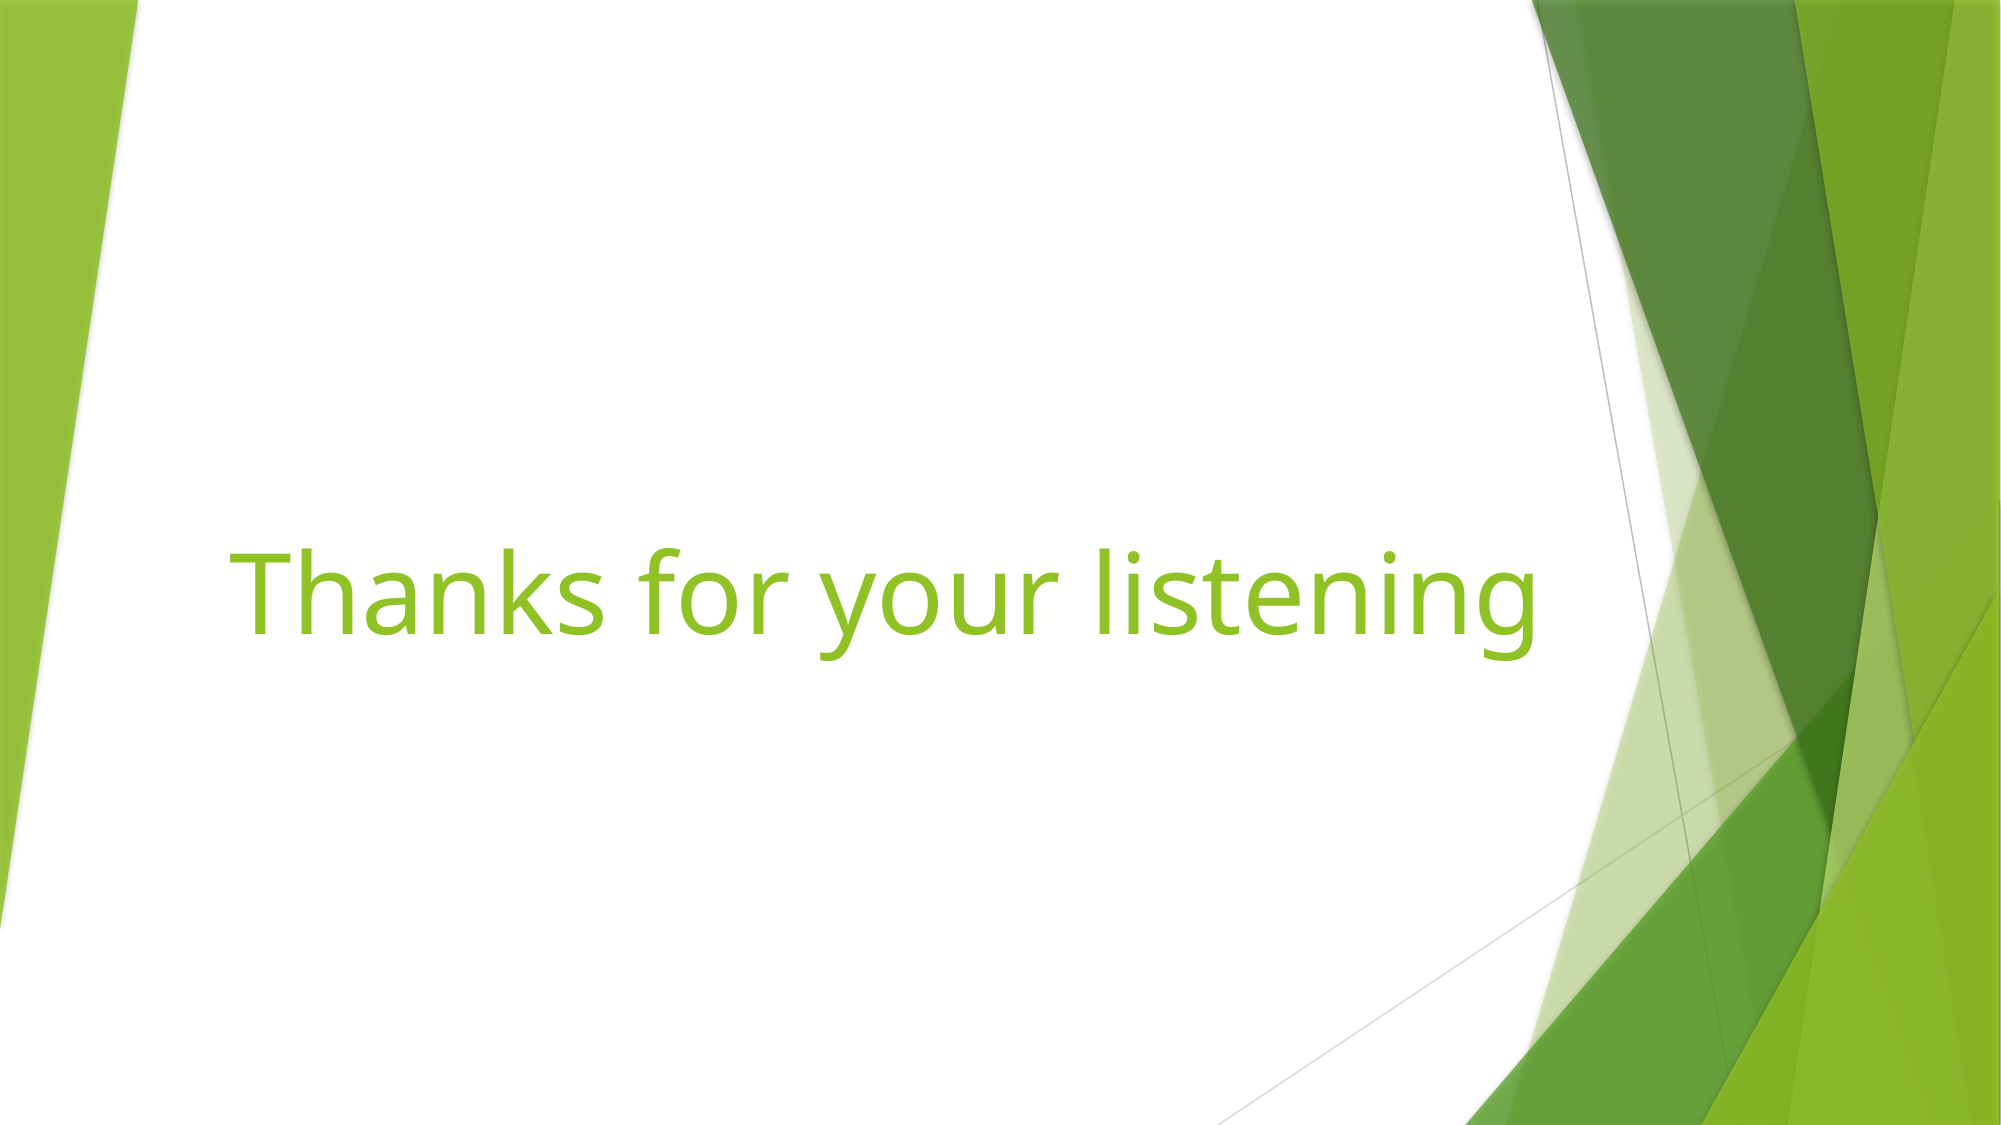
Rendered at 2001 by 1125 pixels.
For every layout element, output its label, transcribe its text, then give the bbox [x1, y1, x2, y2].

title Thanks for your listening [184, 394, 1560, 665]
